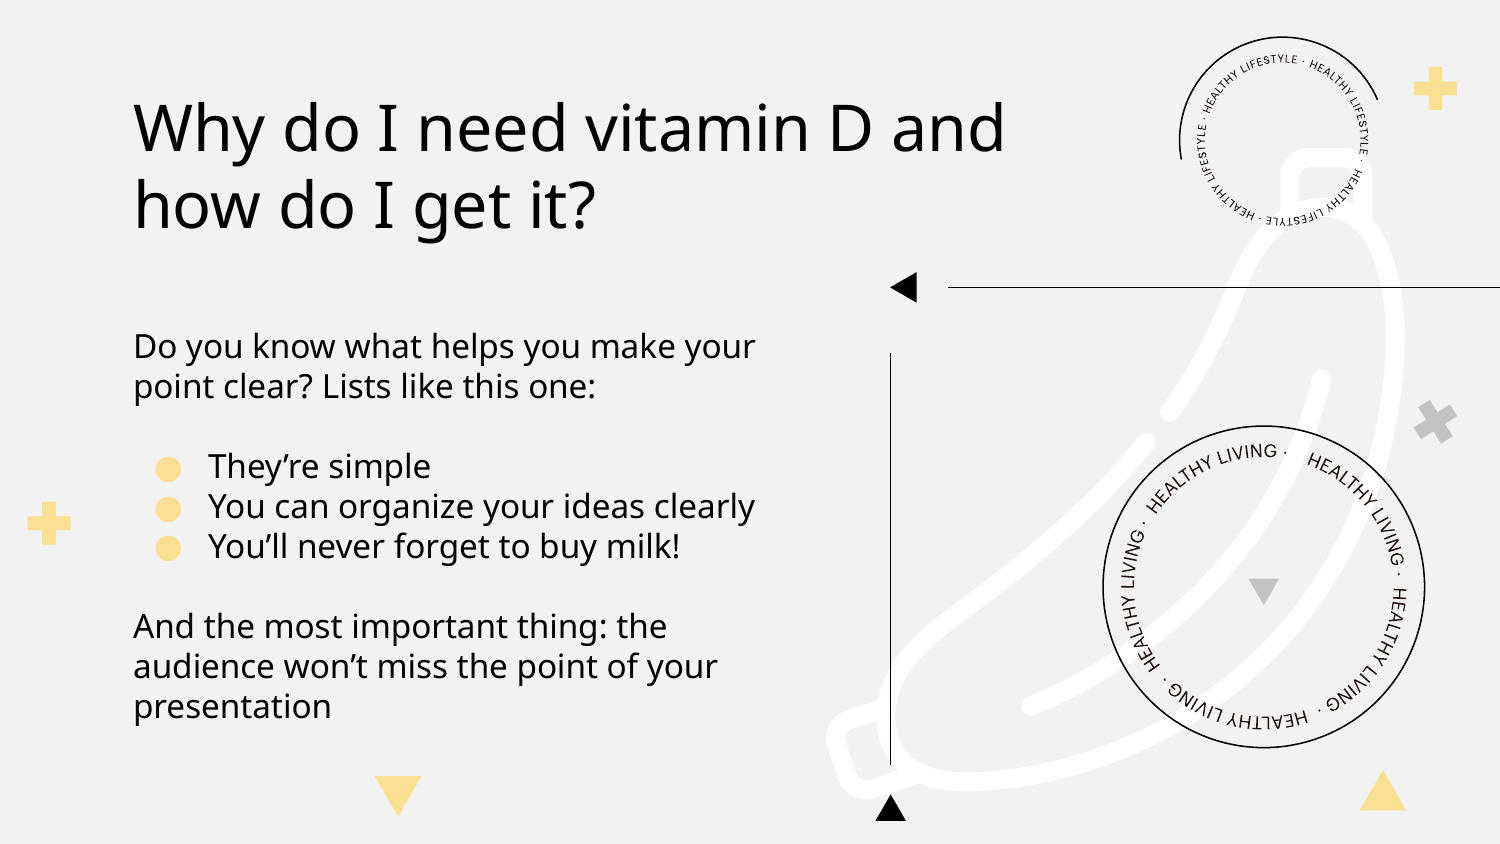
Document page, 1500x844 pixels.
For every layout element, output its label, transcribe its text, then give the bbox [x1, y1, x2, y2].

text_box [1147, 4, 1419, 276]
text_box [874, 352, 907, 822]
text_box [889, 271, 1500, 303]
subtitle Do you know what helps you make your point clear? Lists like this one: They’re simple You can organize your ideas clearly You’ll never forget to buy milk! And the most important thing: the audience won’t miss the point of your presentation [118, 336, 823, 714]
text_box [1102, 425, 1425, 748]
title Why do I need vitamin D and how do I get it? [118, 87, 1131, 242]
